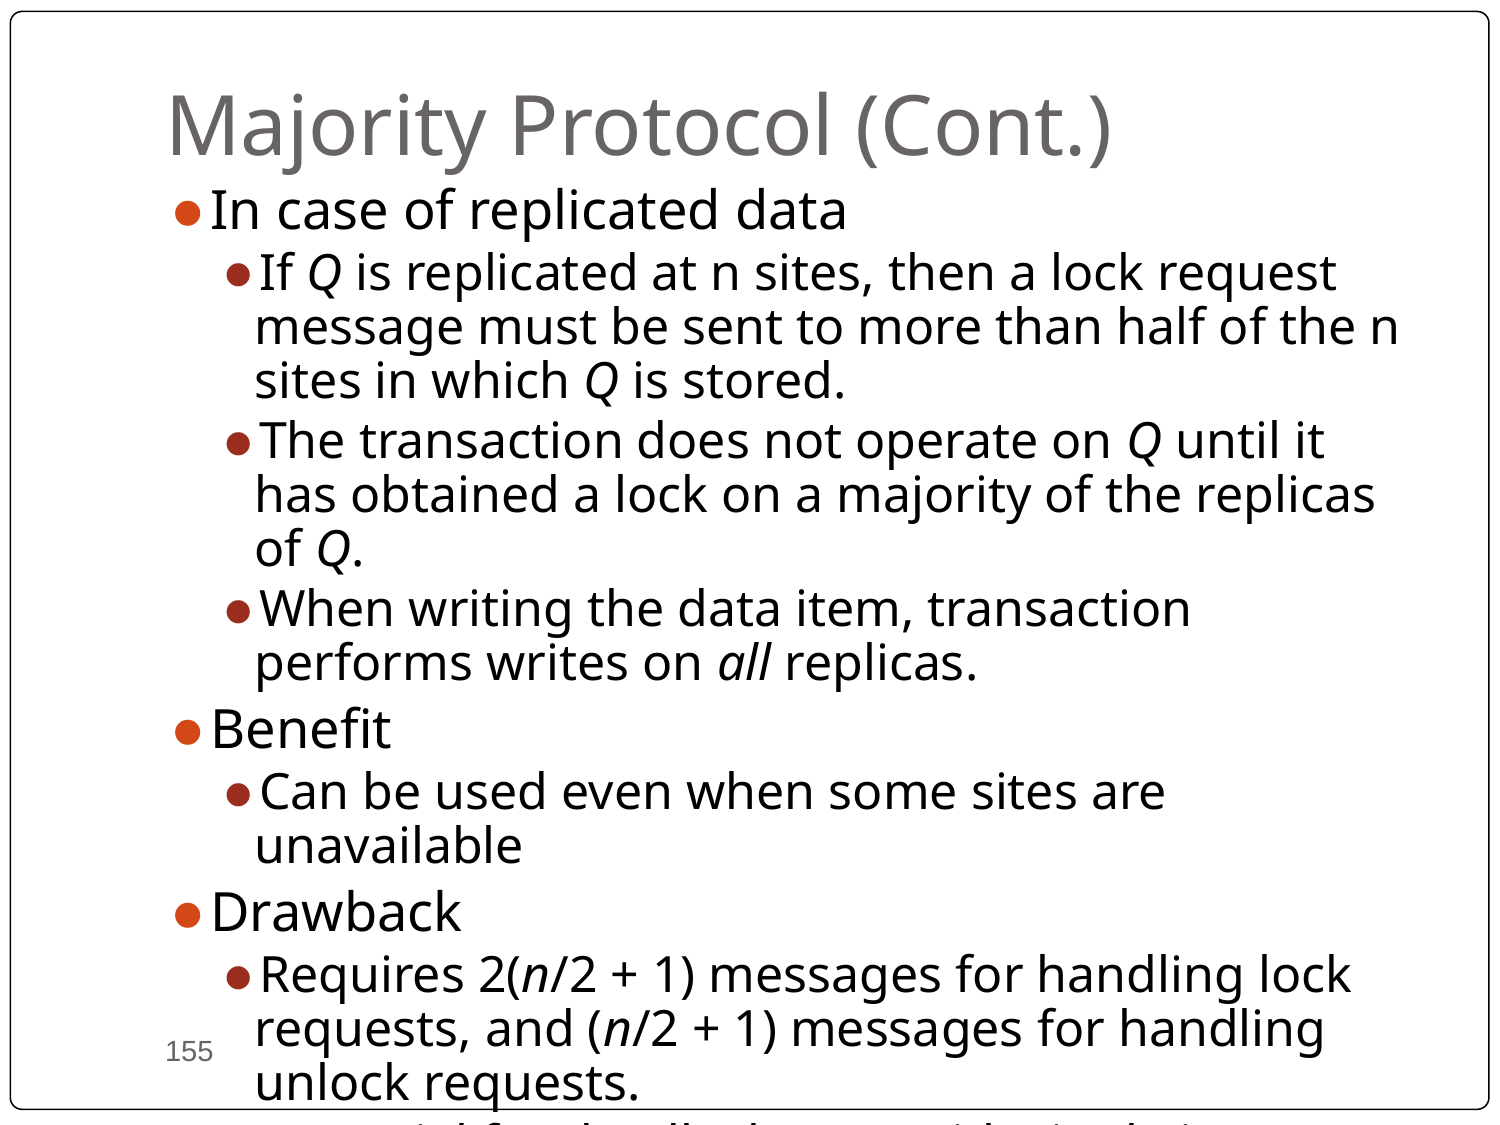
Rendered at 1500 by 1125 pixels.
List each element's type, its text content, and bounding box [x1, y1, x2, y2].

title Majority Protocol (Cont.) [150, 0, 1425, 174]
list In case of replicated data If Q is replicated at n sites, then a lock request message must be sent to more than half of the n sites in which Q is stored. The transaction does not operate on Q until it has obtained a lock on a majority of the replicas of Q. When writing the data item, transaction performs writes on all replicas. Benefit Can be used even when some sites are unavailable Drawback Requires 2(n/2 + 1) messages for handling lock requests, and (n/2 + 1) messages for handling unlock requests. Potential for deadlock even with single item - e.g., each of 3 transactions may have locks on 1/3rd of the replicas of a data. [150, 174, 1425, 925]
text_box ‹#› [150, 1012, 800, 1088]
